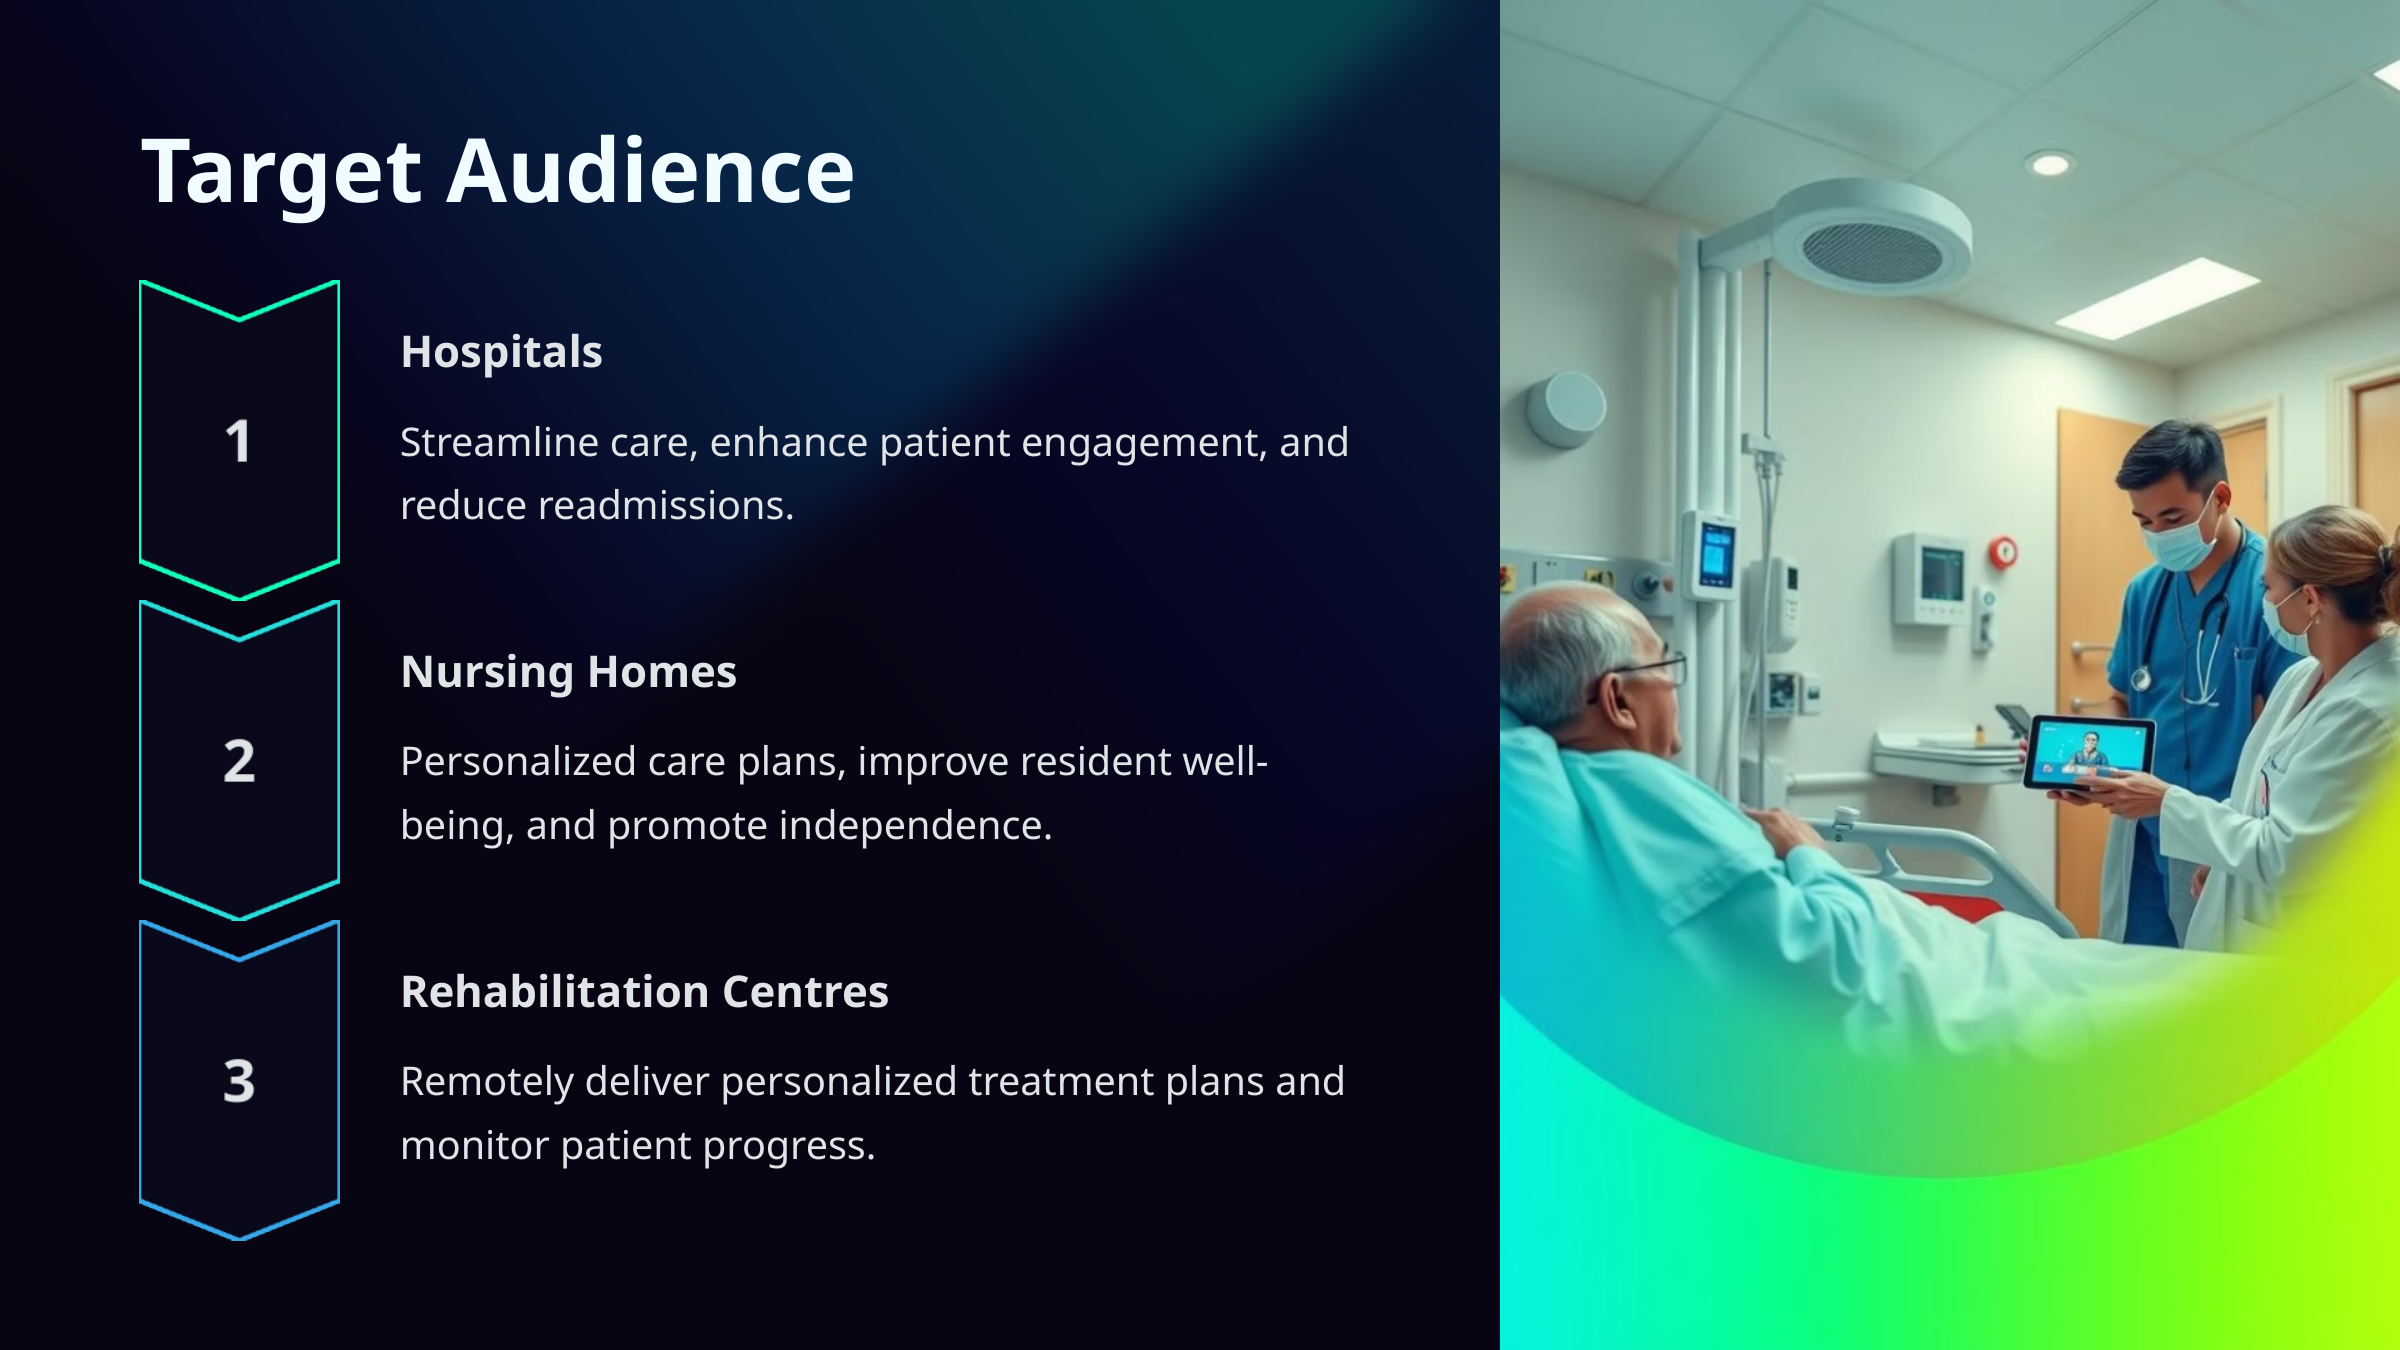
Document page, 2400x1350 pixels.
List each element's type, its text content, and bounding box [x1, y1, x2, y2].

text_box Remotely deliver personalized treatment plans and monitor patient progress. [399, 1040, 1361, 1168]
text_box Target Audience [139, 109, 1029, 221]
text_box Rehabilitation Centres [399, 960, 1329, 1017]
picture [1499, 0, 2400, 1350]
text_box Personalized care plans, improve resident well-being, and promote independence. [399, 720, 1361, 849]
picture [139, 280, 340, 1241]
text_box Hospitals [399, 320, 844, 377]
text_box Nursing Homes [399, 640, 844, 697]
text_box Streamline care, enhance patient engagement, and reduce readmissions. [399, 400, 1361, 529]
